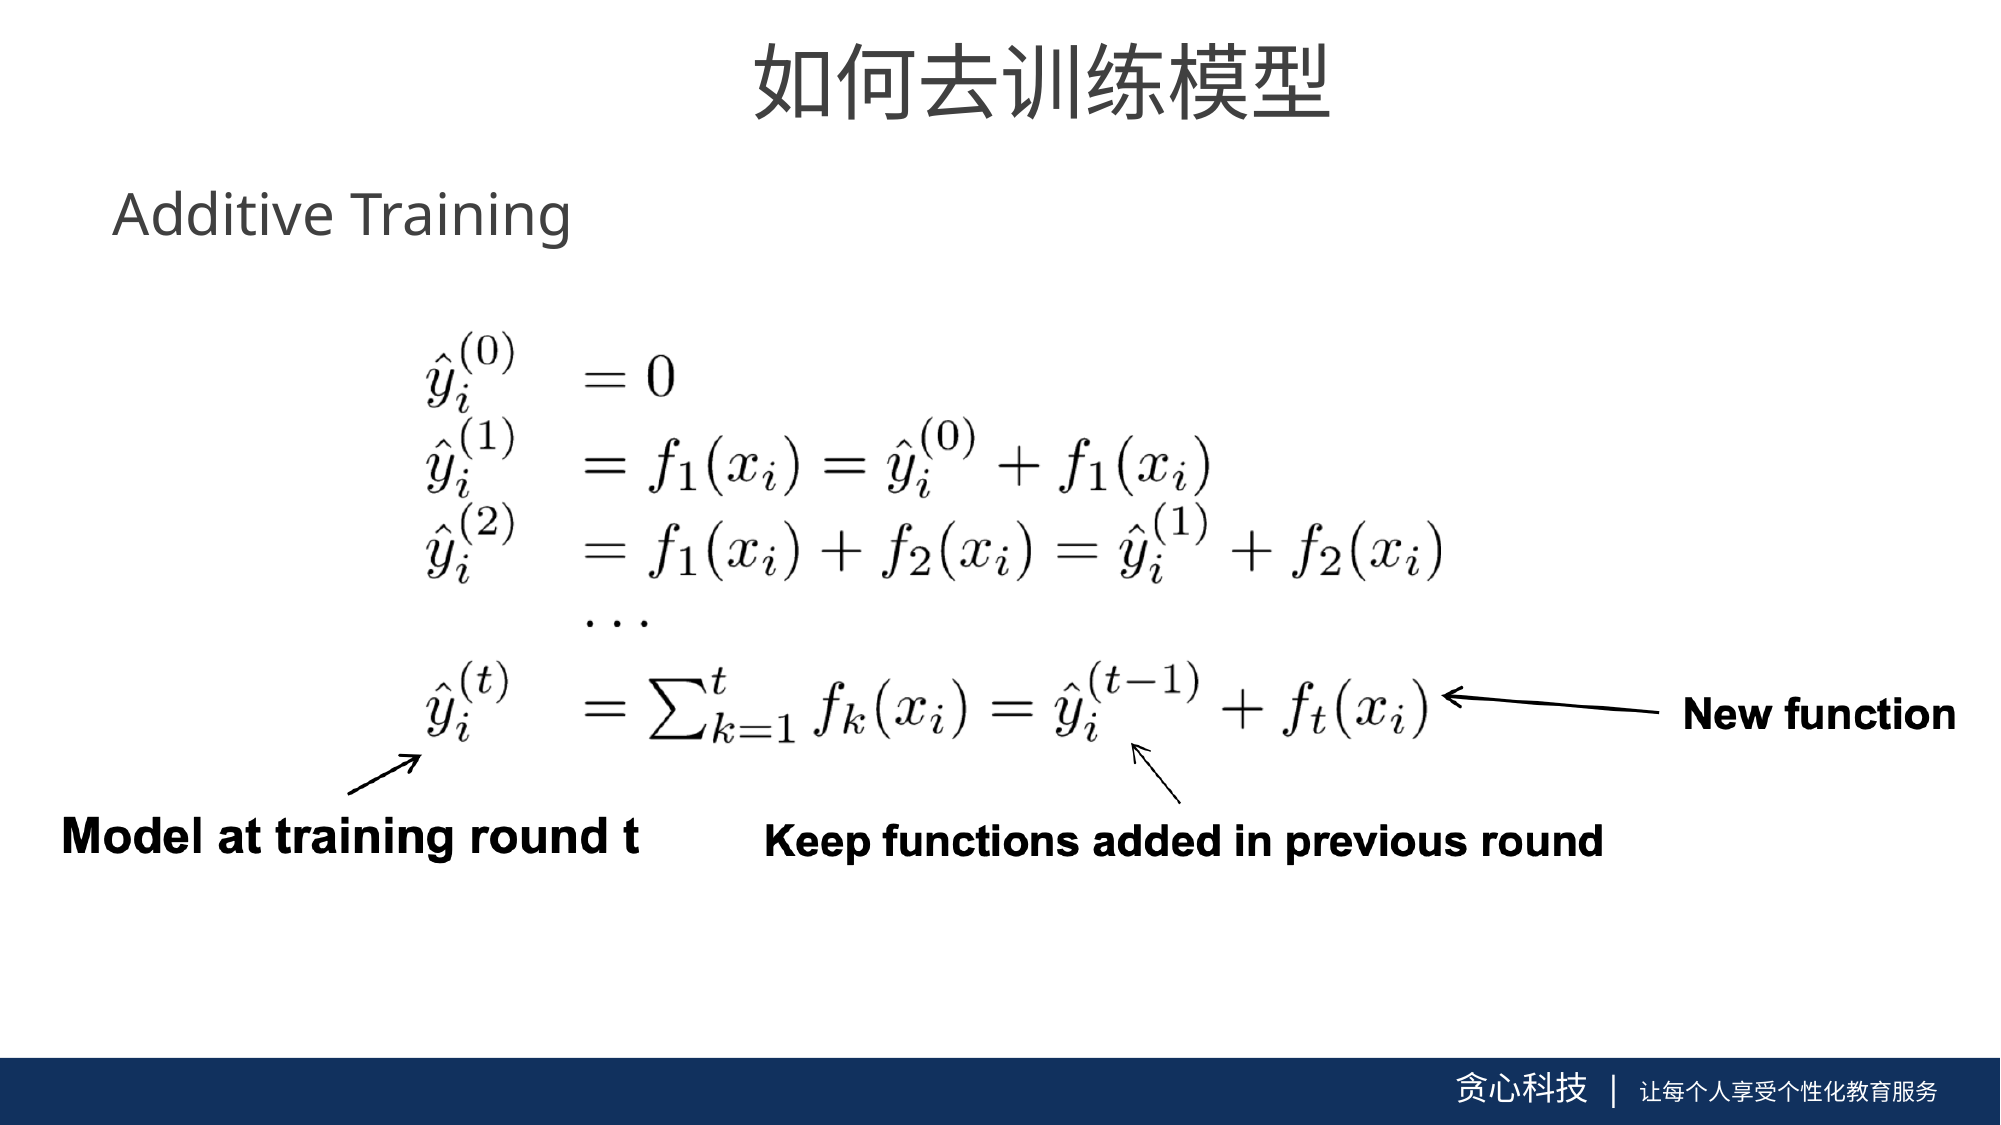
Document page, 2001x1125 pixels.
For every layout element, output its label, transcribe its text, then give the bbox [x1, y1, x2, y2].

picture [51, 314, 1981, 888]
text_box 如何去训练模型 [235, 22, 1850, 138]
text_box Additive Training [98, 169, 589, 255]
